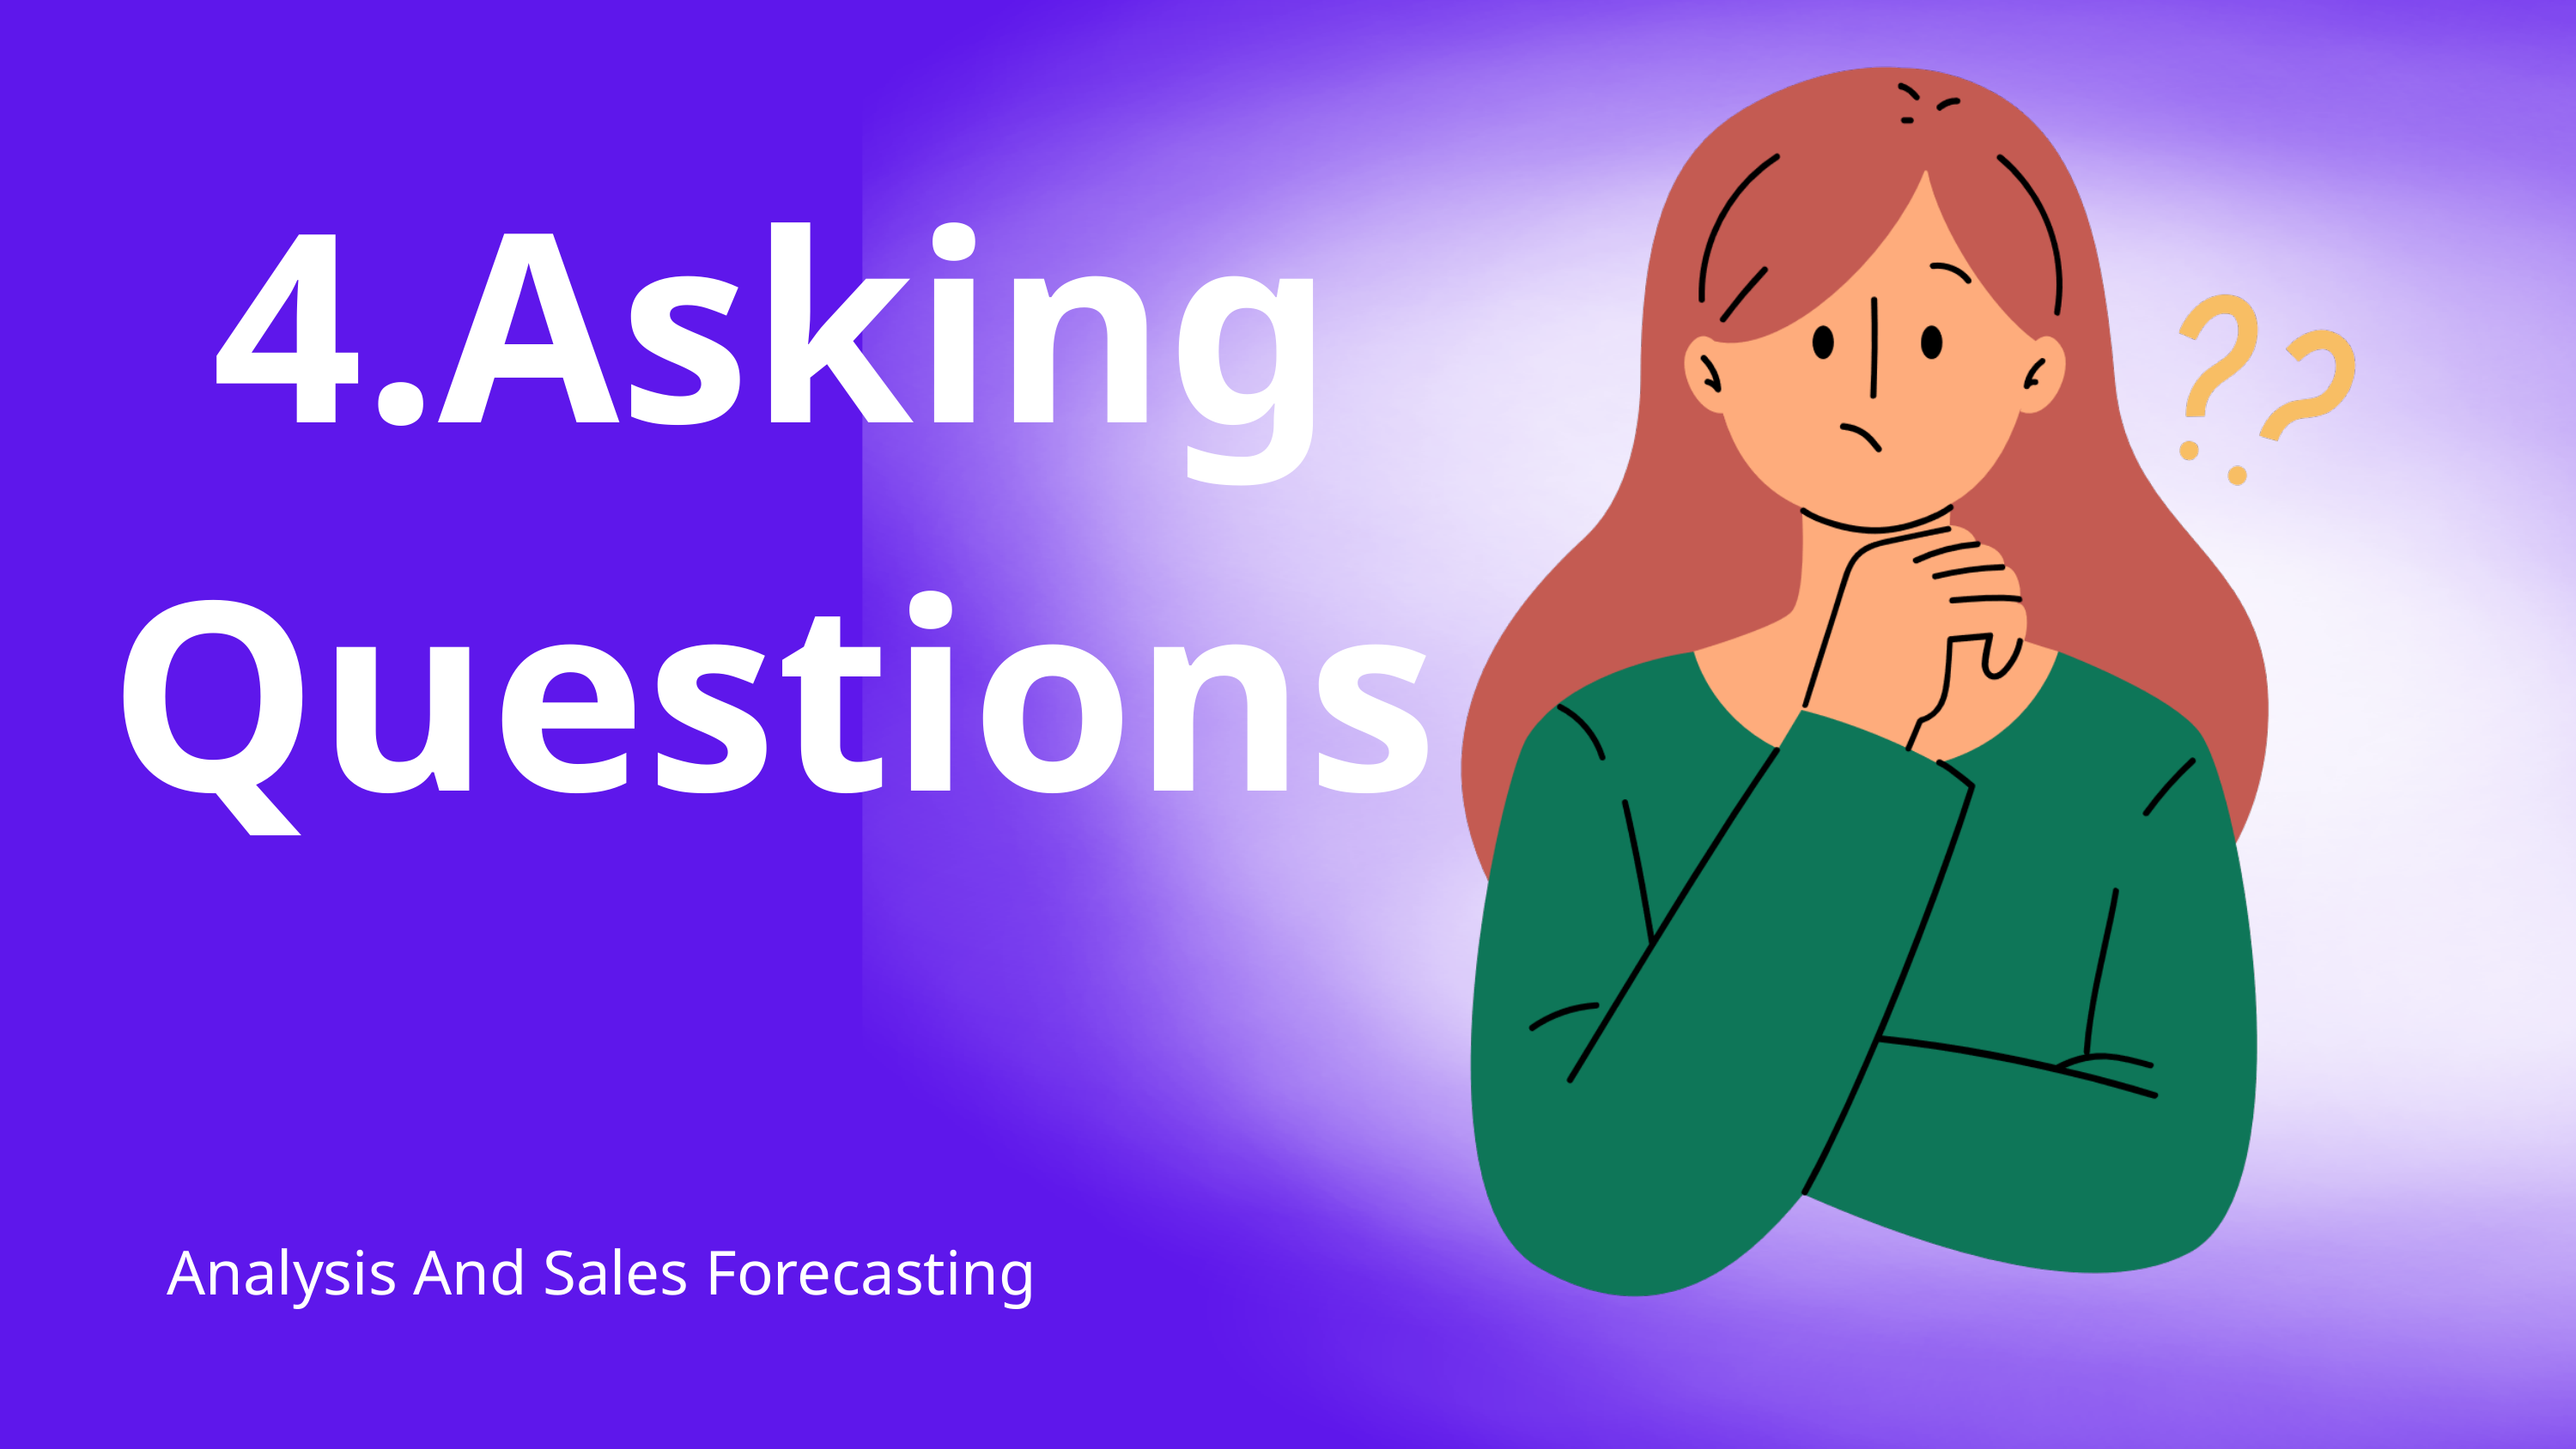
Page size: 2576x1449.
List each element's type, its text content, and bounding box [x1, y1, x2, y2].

text_box [862, 0, 2576, 1449]
text_box Analysis And Sales Forecasting [0, 1222, 1288, 1307]
text_box 4.Asking Questions [0, 106, 1874, 845]
text_box [1390, 58, 2358, 1334]
